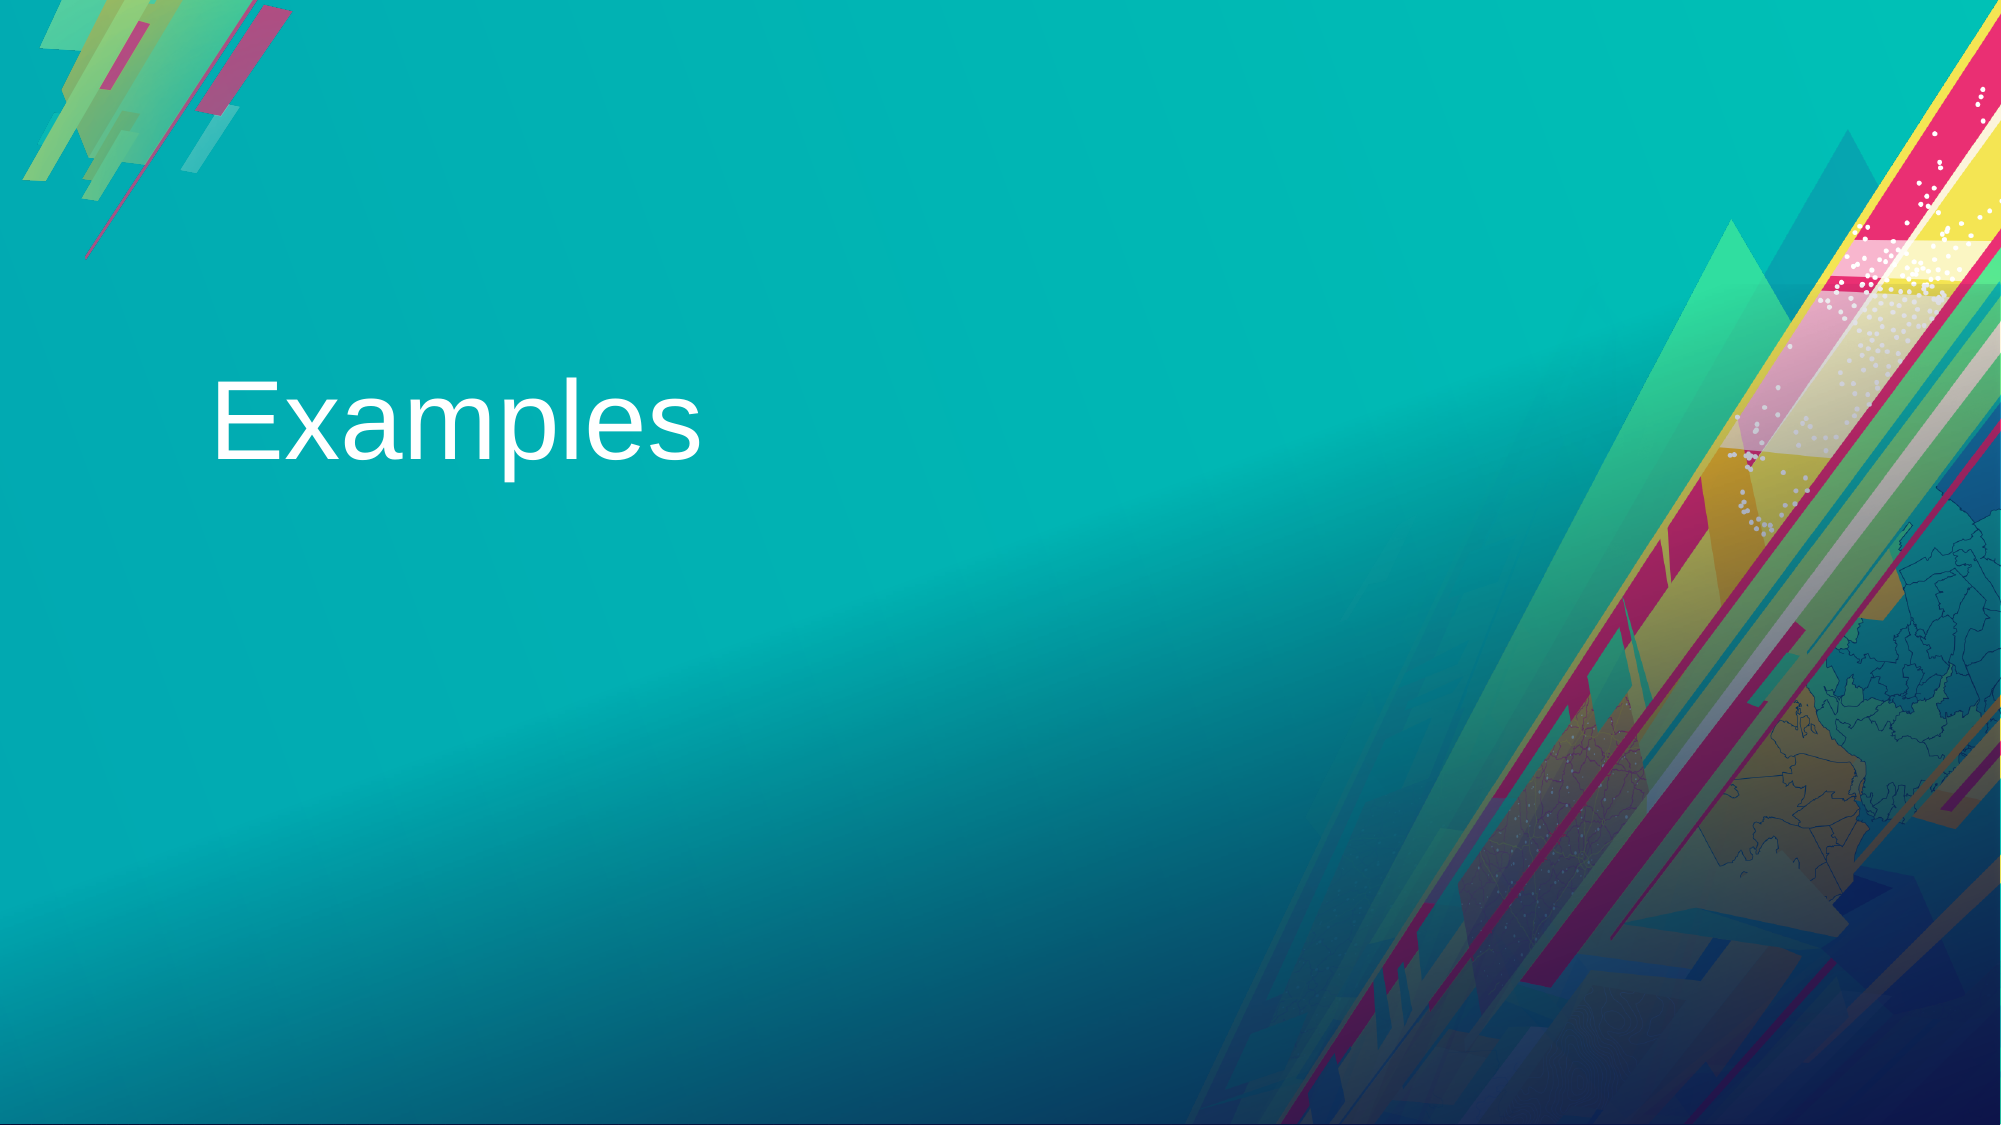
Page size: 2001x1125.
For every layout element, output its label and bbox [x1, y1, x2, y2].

text_box [0, 0, 2000, 1125]
